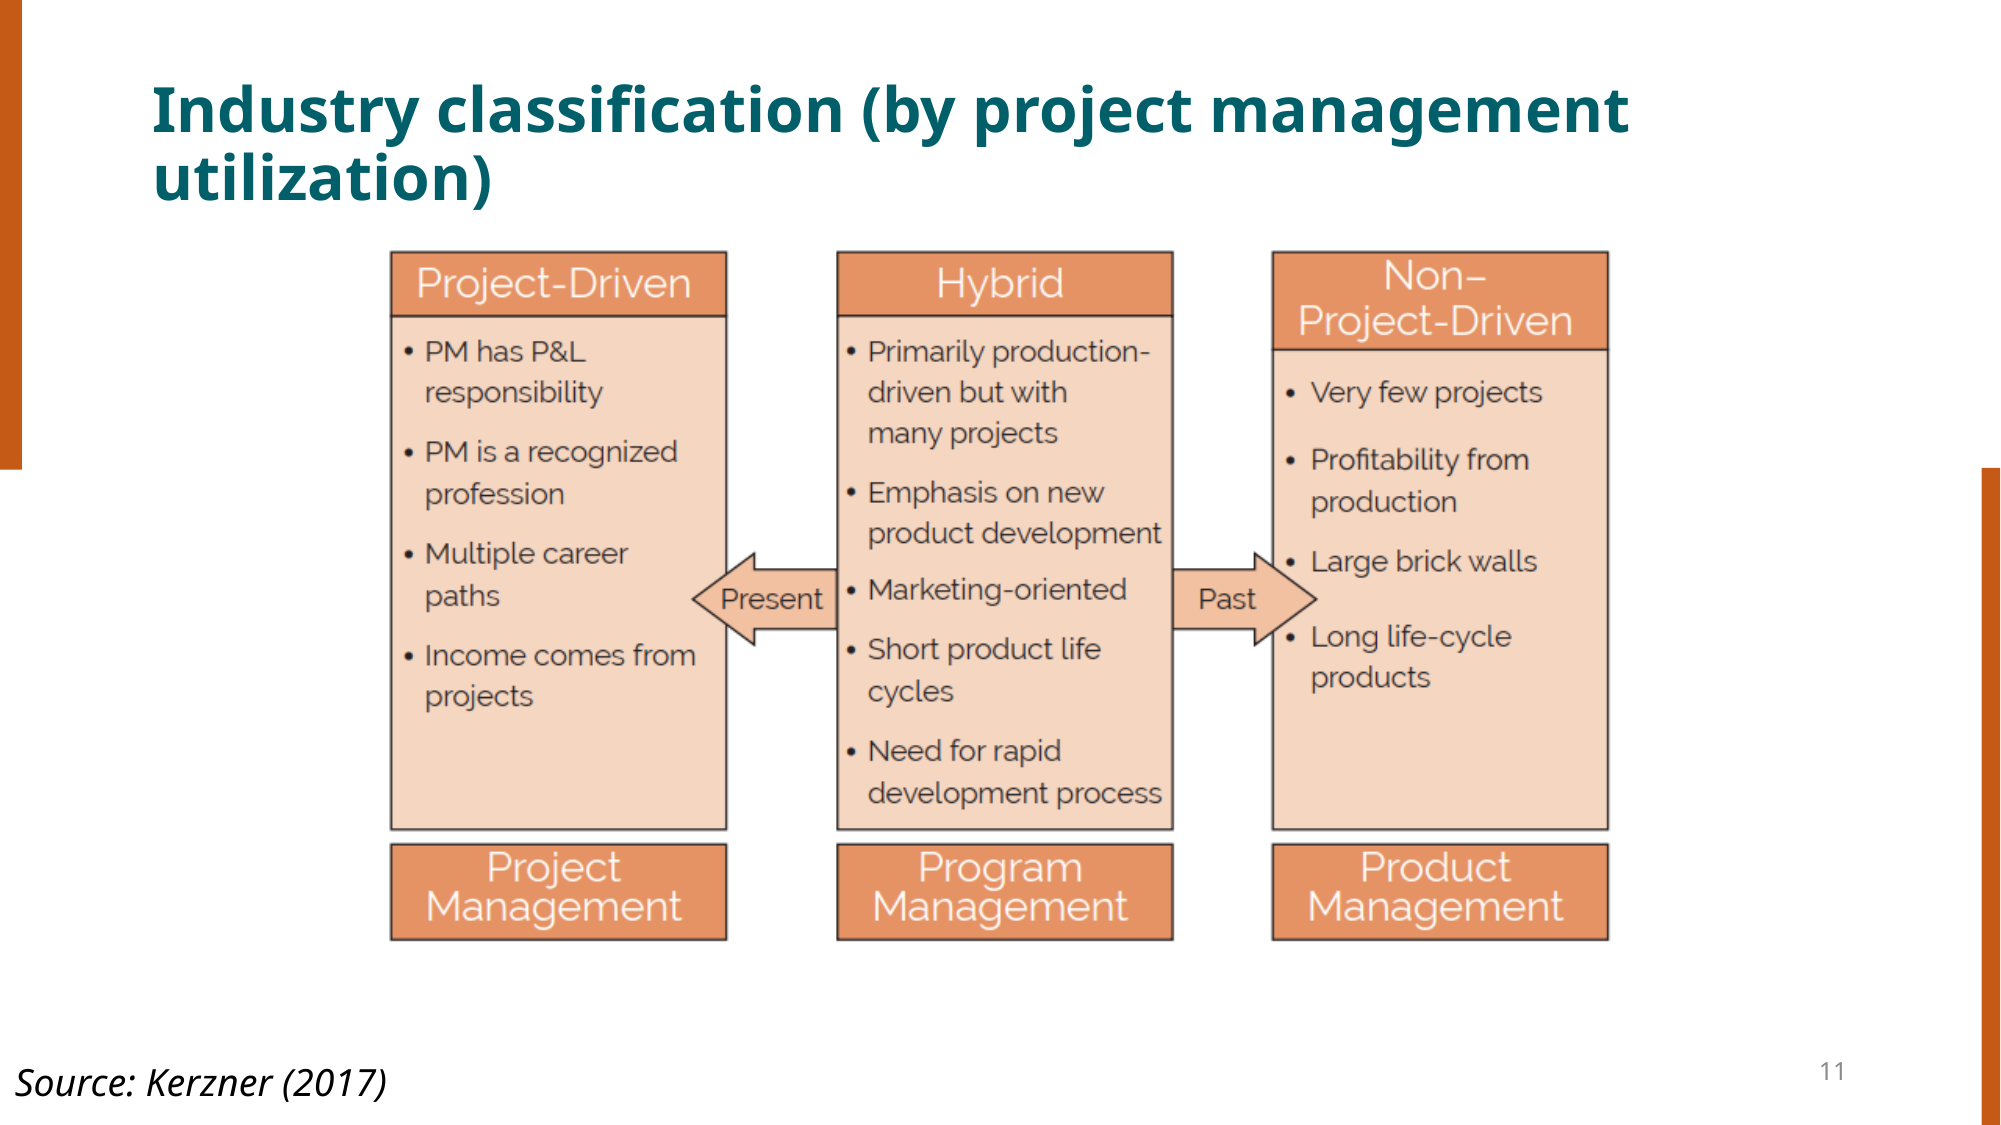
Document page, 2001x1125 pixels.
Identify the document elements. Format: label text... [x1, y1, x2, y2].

picture [388, 246, 1612, 946]
text_box Source: Kerzner (2017) [0, 1051, 572, 1112]
slide_number 11 [1412, 1042, 1863, 1103]
title Industry classification (by project management utilization) [137, 59, 1863, 233]
